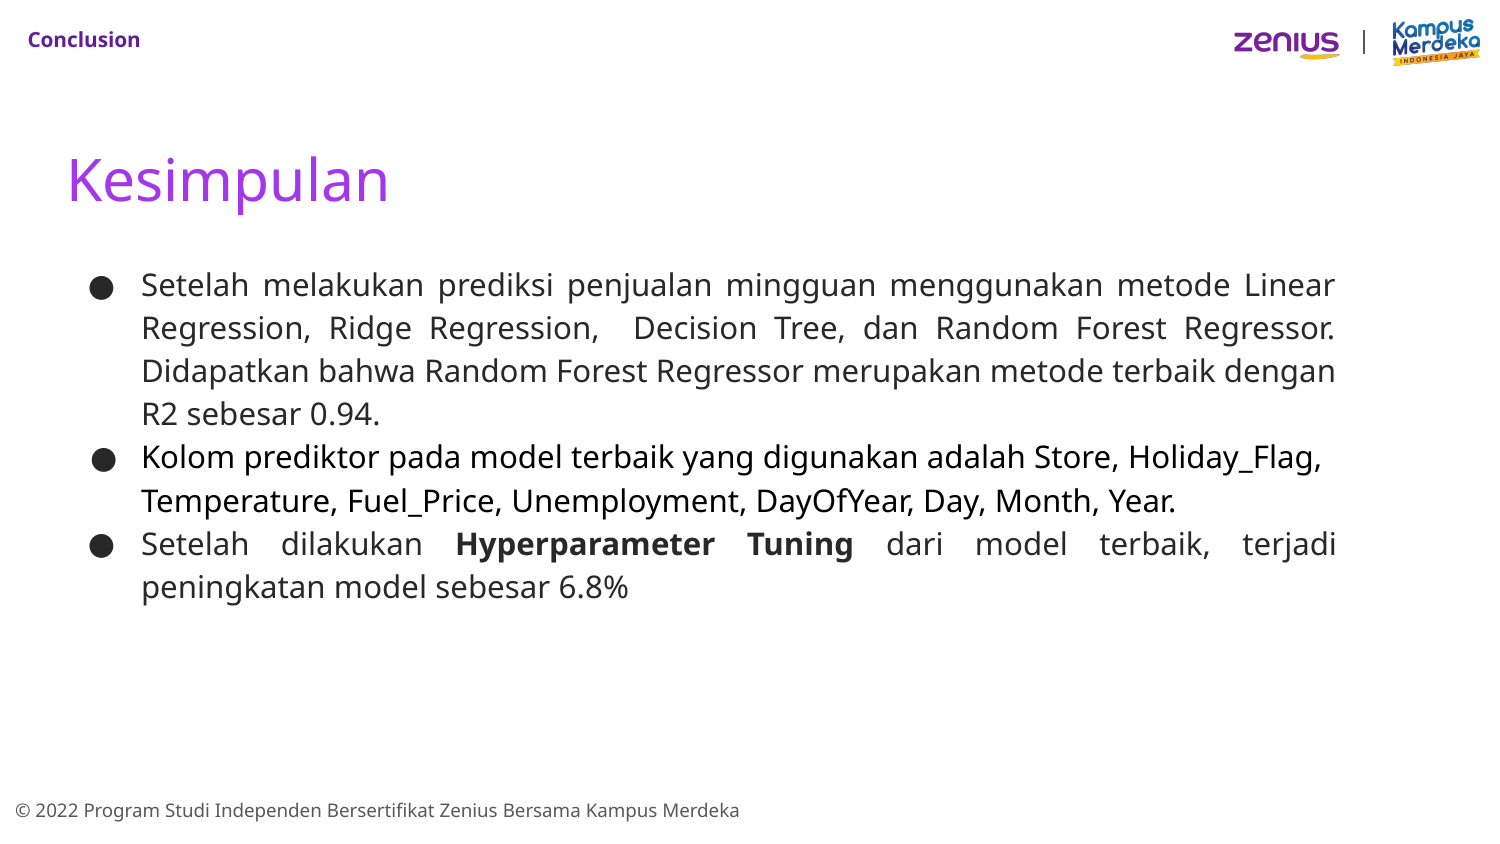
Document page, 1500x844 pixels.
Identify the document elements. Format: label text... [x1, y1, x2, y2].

text_box Conclusion [12, 14, 1011, 65]
list Setelah melakukan prediksi penjualan mingguan menggunakan metode Linear Regression, Ridge Regression, Decision Tree, dan Random Forest Regressor. Didapatkan bahwa Random Forest Regressor merupakan metode terbaik dengan R2 sebesar 0.94. Kolom prediktor pada model terbaik yang digunakan adalah Store, Holiday_Flag, Temperature, Fuel_Price, Unemployment, DayOfYear, Day, Month, Year. Setelah dilakukan Hyperparameter Tuning dari model terbaik, terjadi peningkatan model sebesar 6.8% [51, 245, 1353, 725]
text_box © 2022 Program Studi Independen Bersertifikat Zenius Bersama Kampus Merdeka [0, 787, 1468, 833]
title Kesimpulan [51, 110, 1443, 245]
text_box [1230, 15, 1480, 69]
